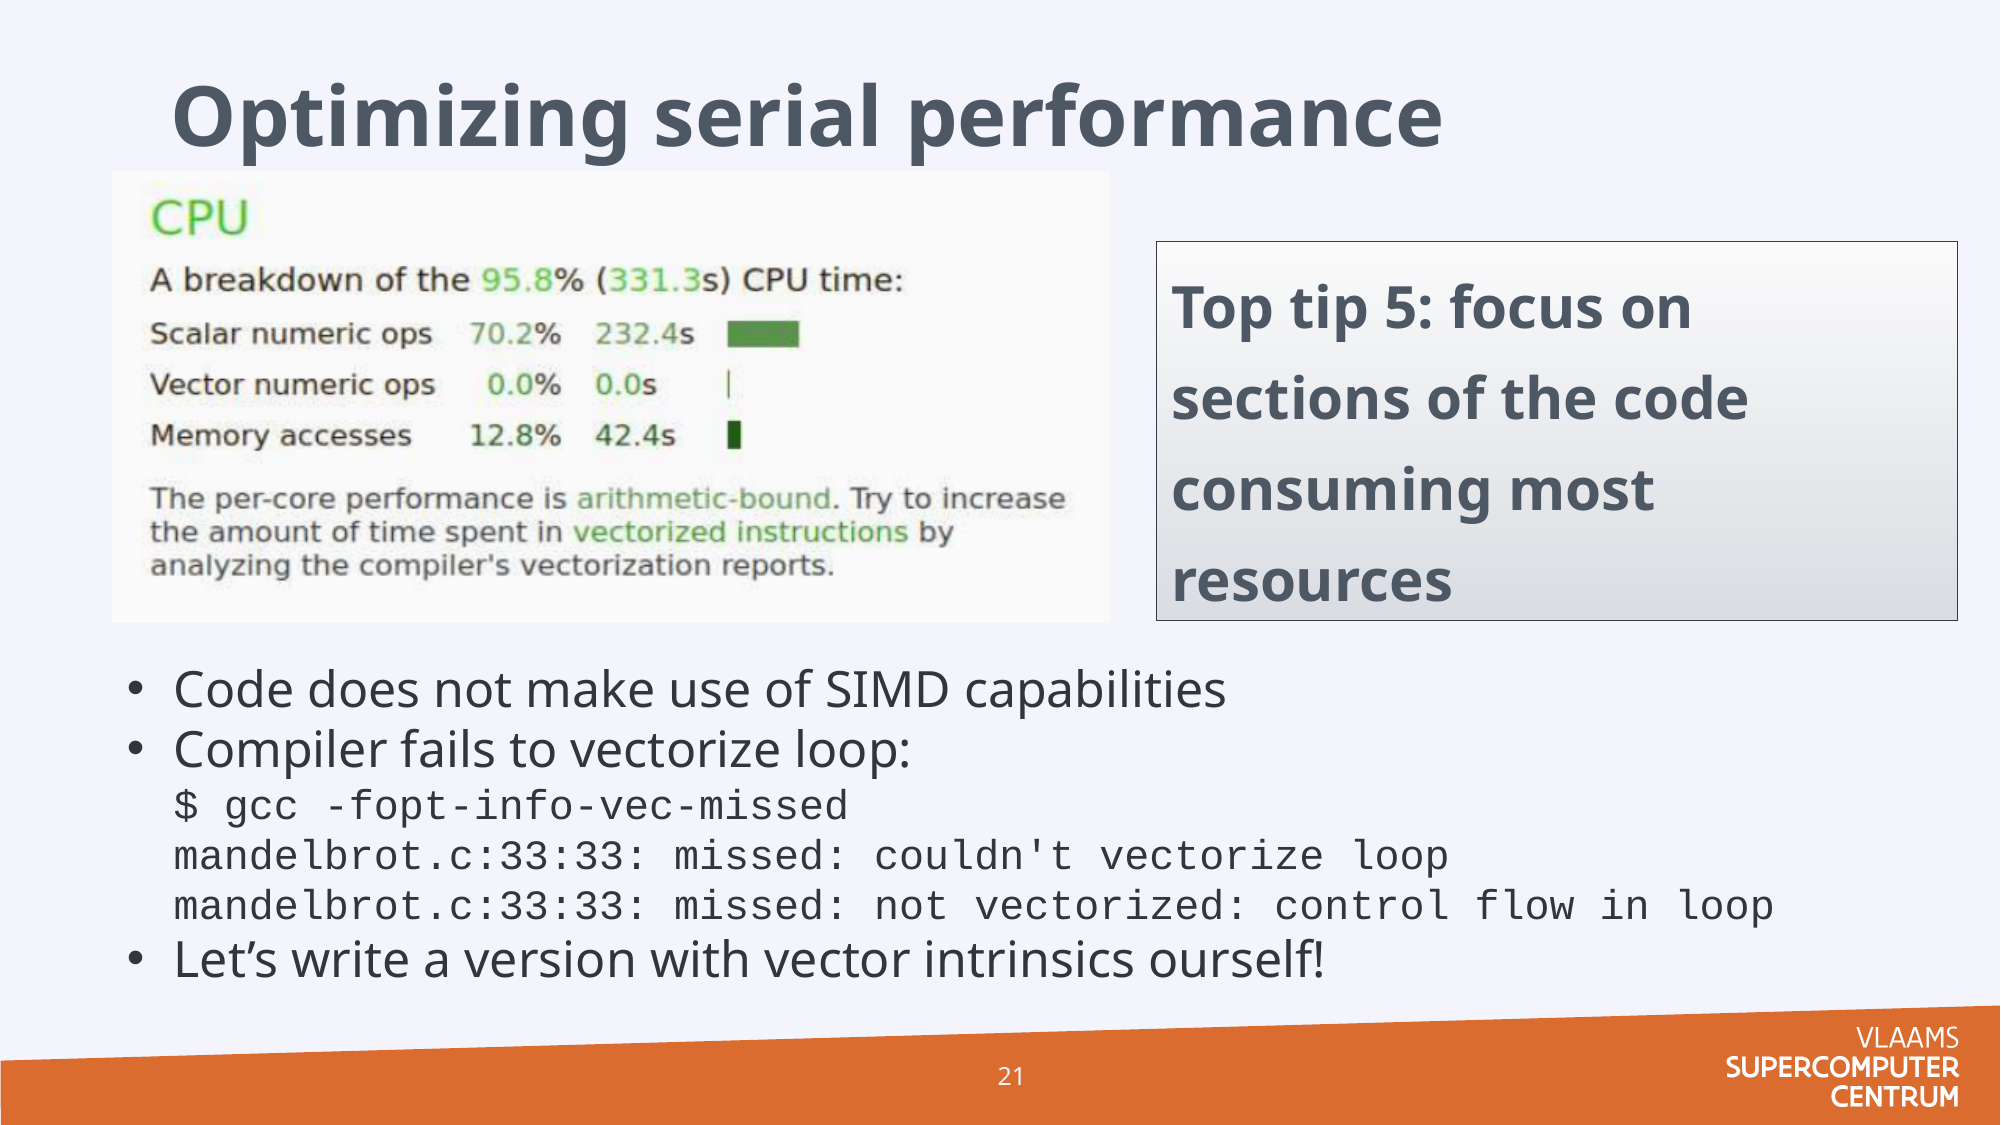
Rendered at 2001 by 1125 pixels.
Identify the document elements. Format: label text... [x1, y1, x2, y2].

text_box Optimizing serial performance [156, 55, 1513, 171]
picture [1725, 1021, 1960, 1117]
text_box Code does not make use of SIMD capabilities Compiler fails to vectorize loop: $ gcc -fopt-info-vec-missed mandelbrot.c:33:33: missed: couldn't vectorize loop mandelbrot.c:33:33: missed: not vectorized: control flow in loop Let’s write a version with vector intrinsics ourself! [112, 650, 1970, 995]
text_box Top tip 5: focus on sections of the code consuming most resources [1156, 241, 1958, 621]
slide_number 21 [958, 1047, 1042, 1108]
picture [112, 171, 1110, 624]
